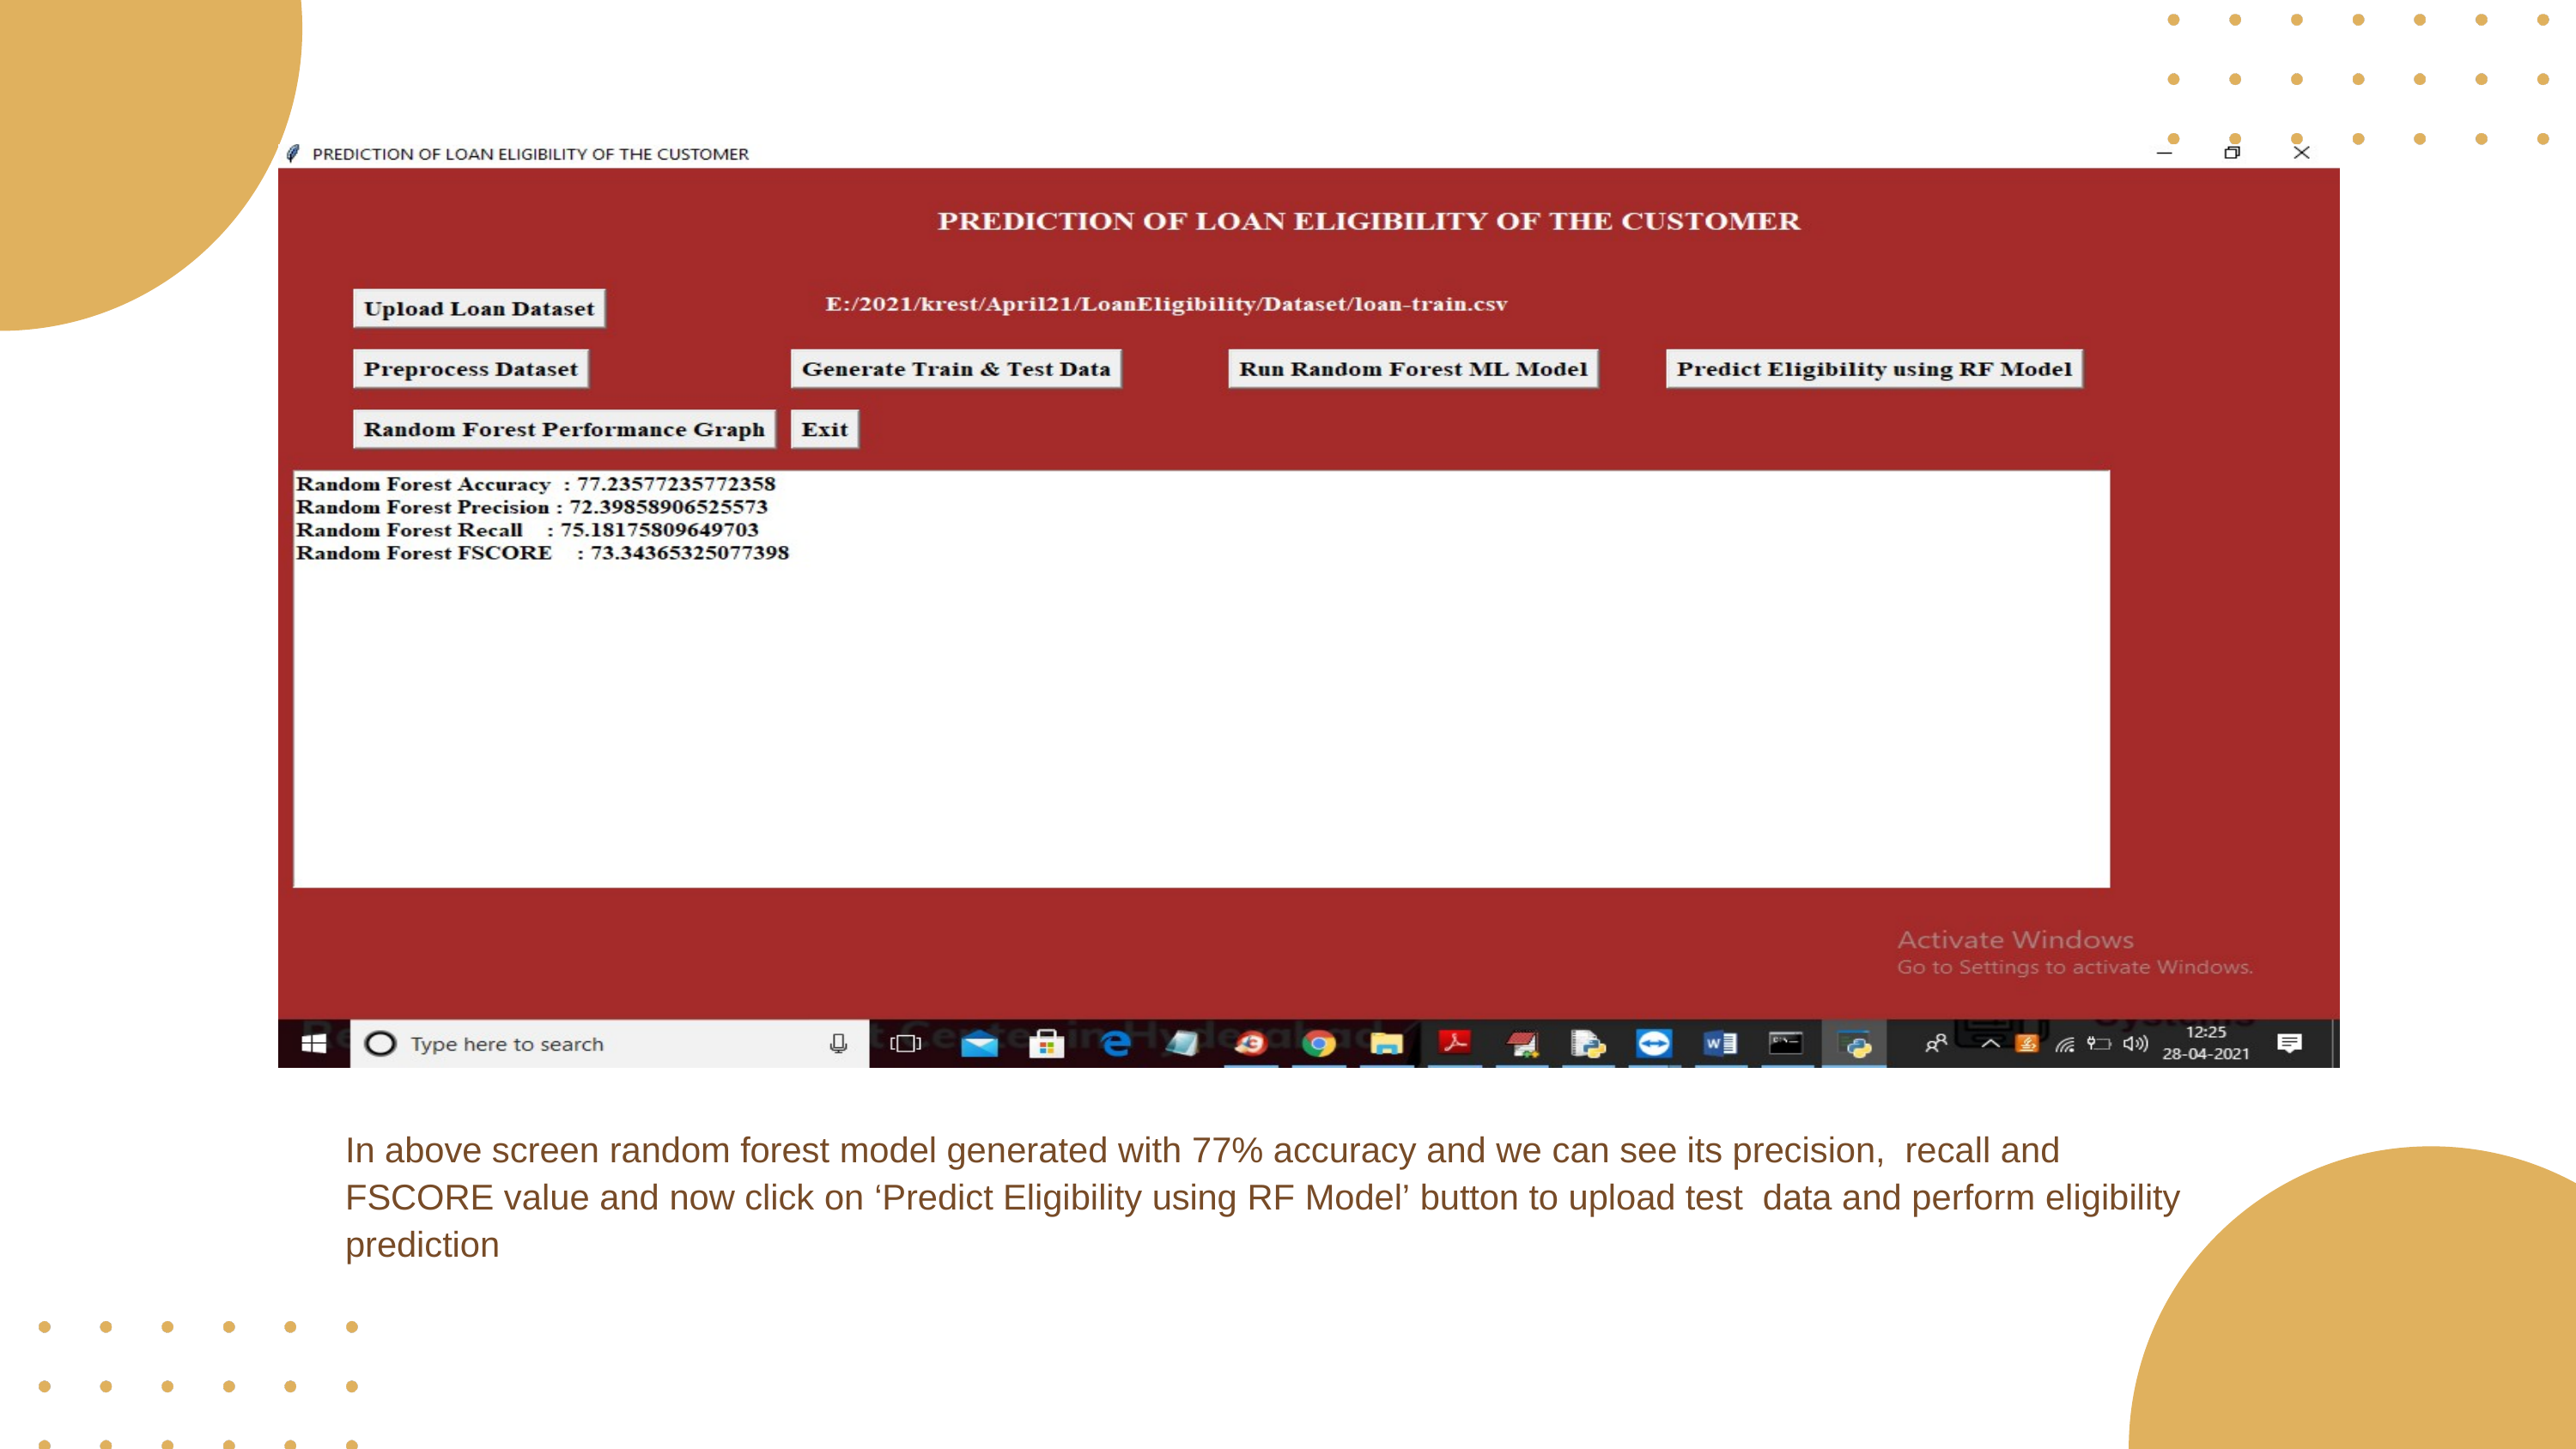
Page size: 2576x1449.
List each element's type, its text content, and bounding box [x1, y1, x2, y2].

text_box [2128, 1146, 2576, 1449]
text_box In above screen random forest model generated with 77% accuracy and we can see its precision, recall and FSCORE value and now click on ‘Predict Eligibility using RF Model’ button to upload test data and perform eligibility prediction [343, 1121, 2201, 1264]
text_box [2167, 0, 2576, 145]
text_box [0, 0, 303, 331]
text_box [0, 1320, 358, 1449]
picture [278, 144, 2341, 1068]
